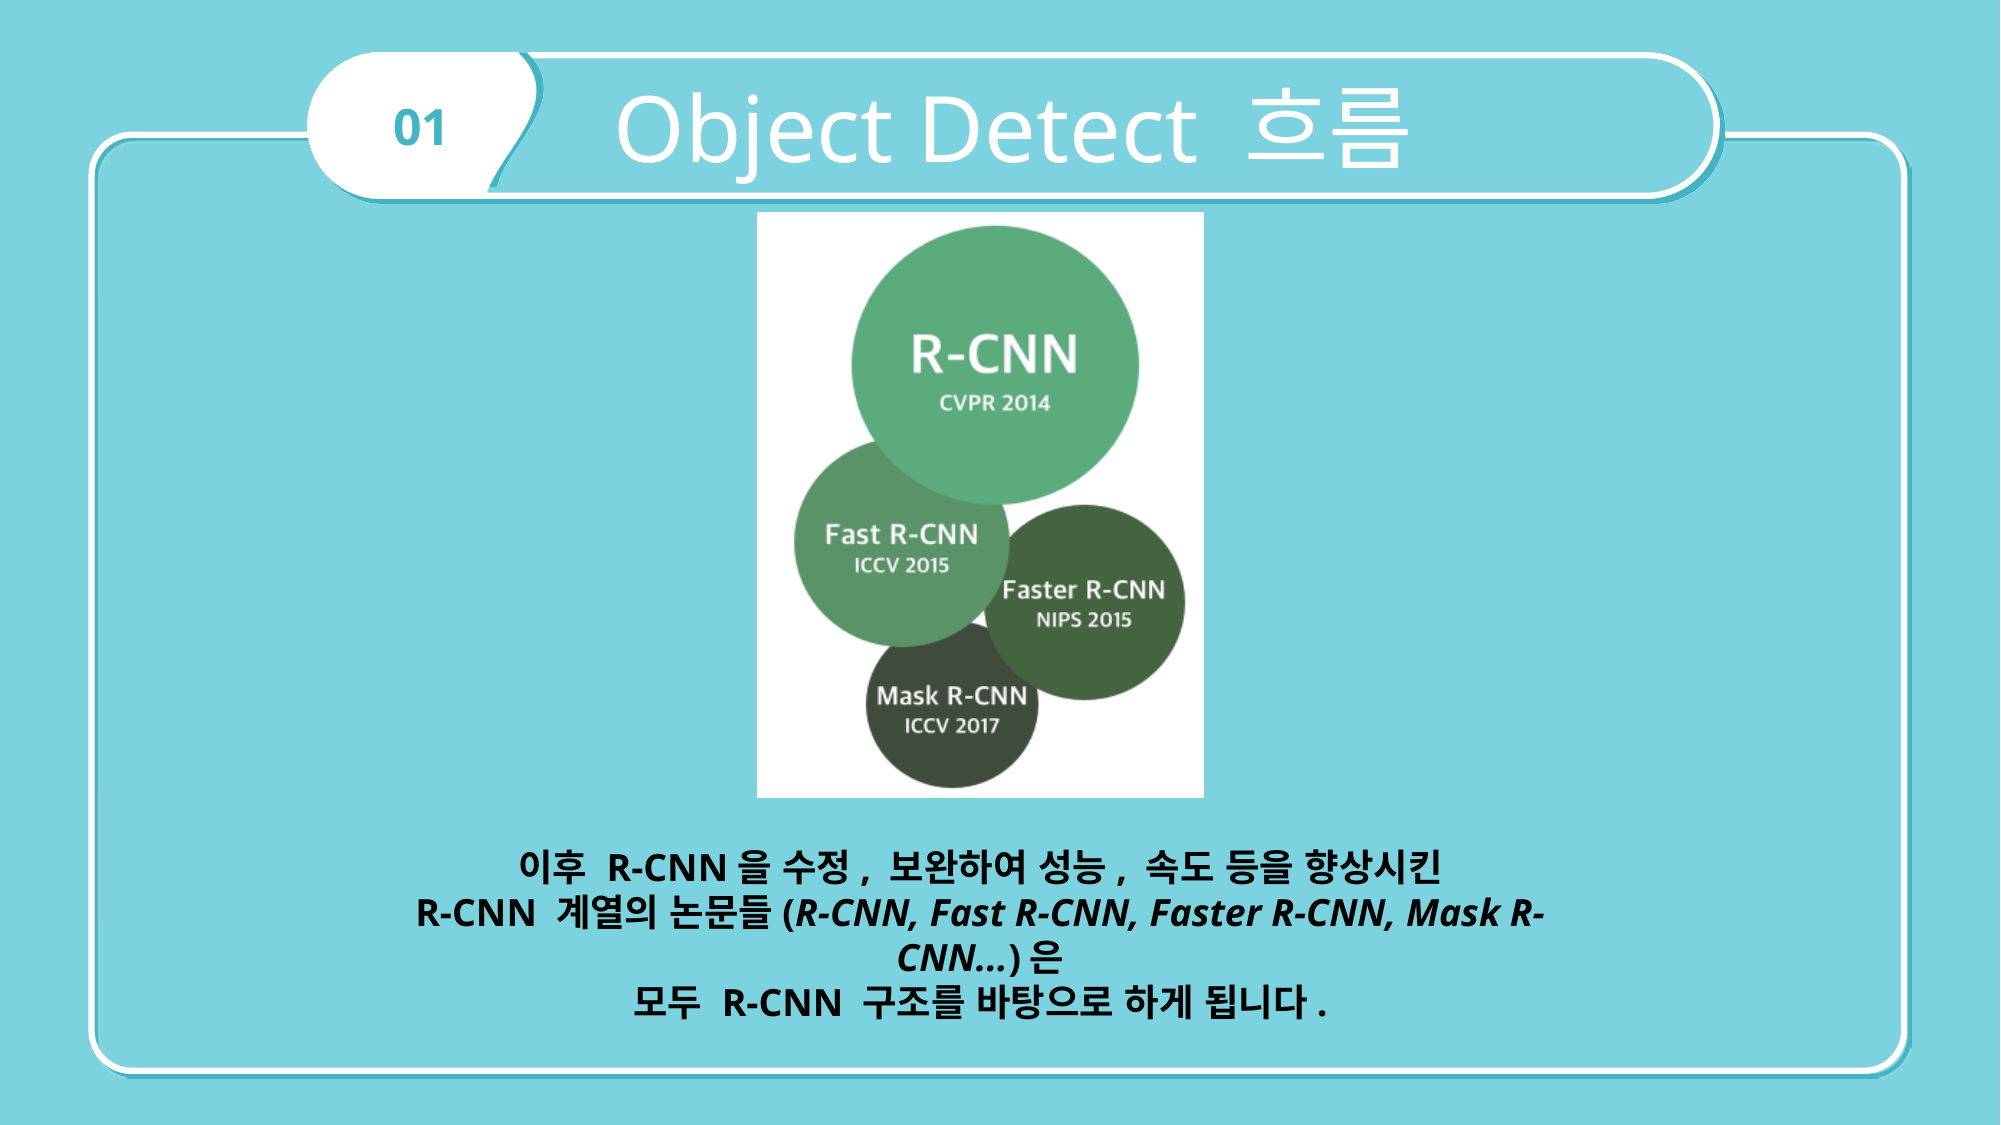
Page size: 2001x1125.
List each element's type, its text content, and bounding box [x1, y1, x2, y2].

text_box 이후 R-CNN을 수정, 보완하여 성능, 속도 등을 향상시킨 R-CNN 계열의 논문들(R-CNN, Fast R-CNN, Faster R-CNN, Mask R-CNN...)은 모두 R-CNN 구조를 바탕으로 하게 됩니다. [362, 836, 1599, 1031]
text_box Object Detect 흐름 [484, 54, 1718, 197]
picture [756, 212, 1204, 798]
text_box [90, 133, 1906, 1072]
text_box 01 [309, 54, 535, 197]
